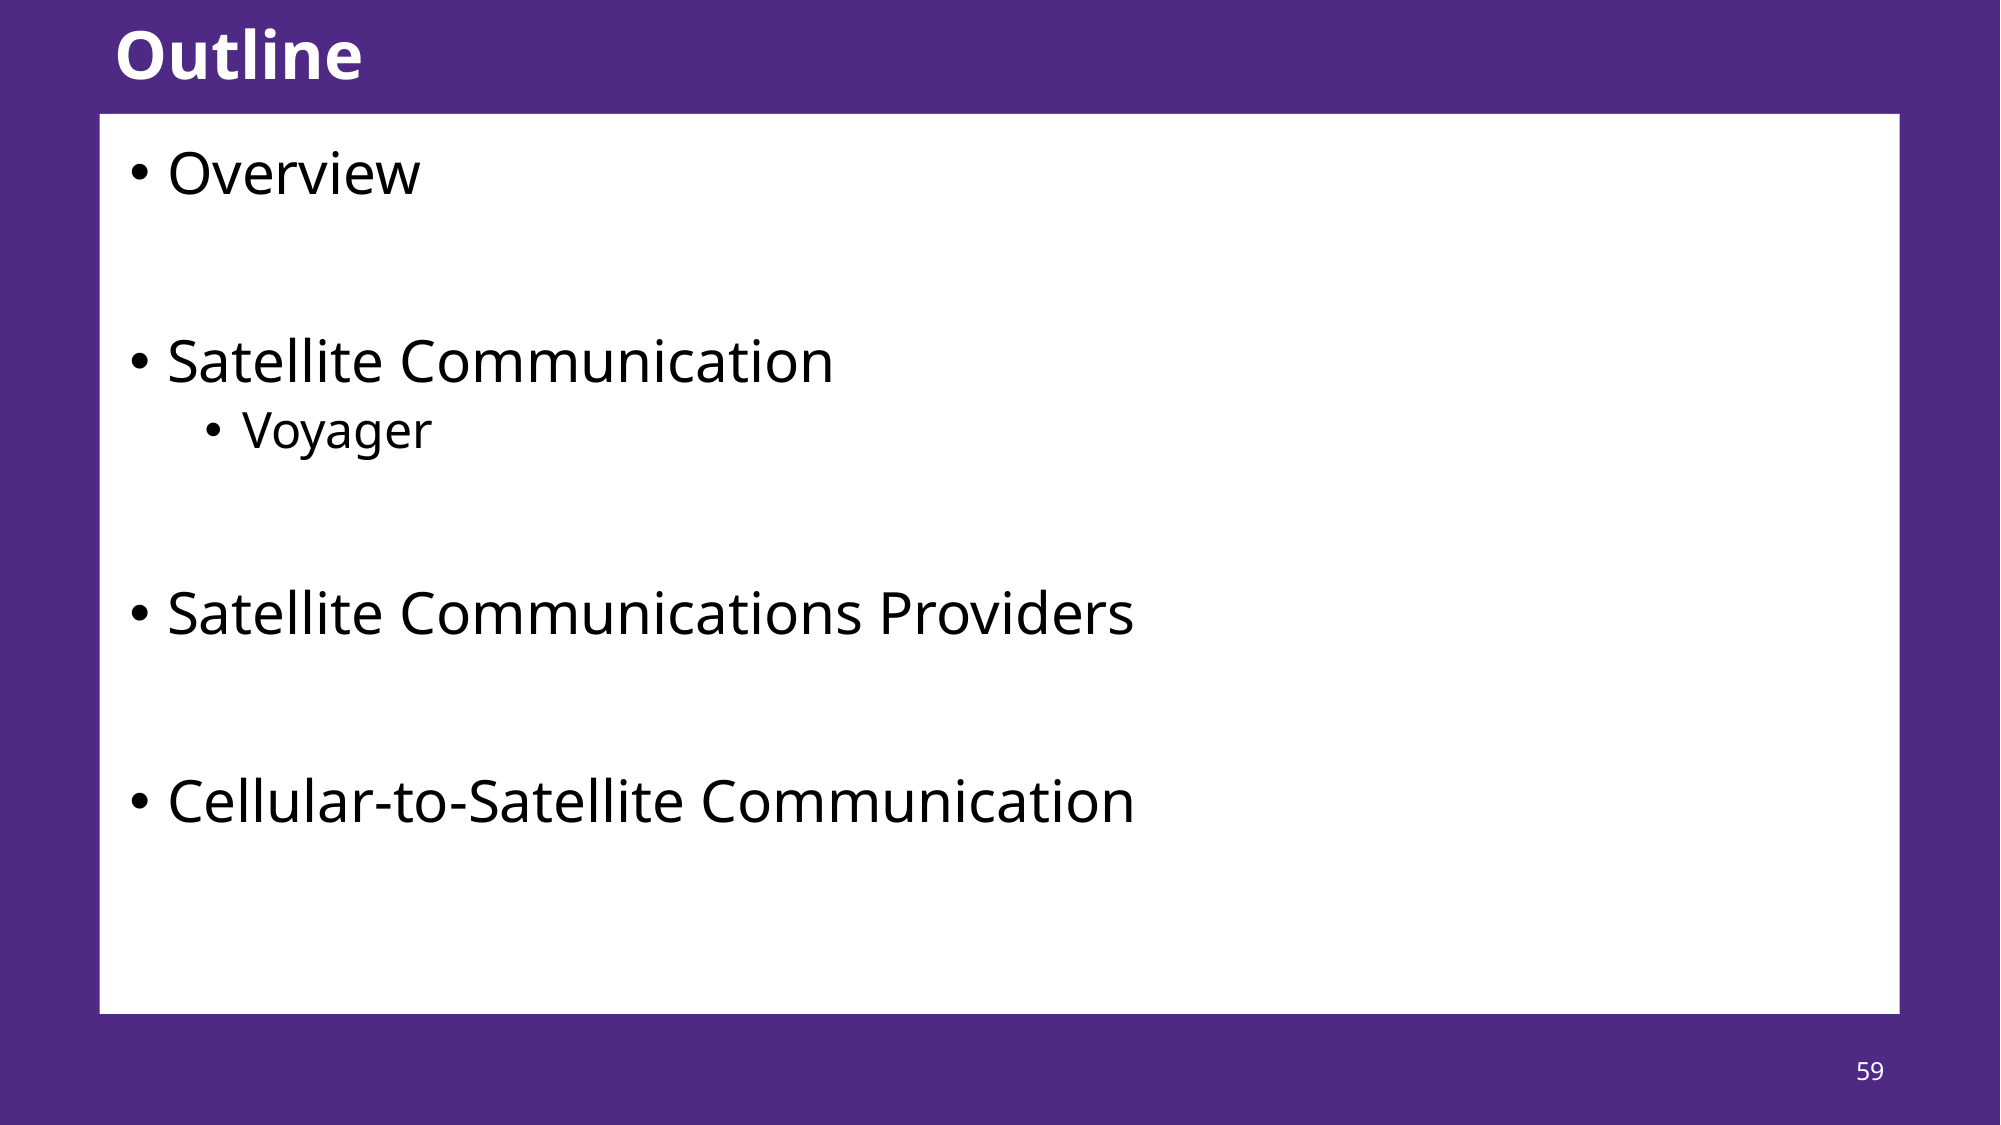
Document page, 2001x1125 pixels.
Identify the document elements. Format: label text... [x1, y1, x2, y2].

list Overview Satellite Communication Voyager Satellite Communications Providers Cellular-to-Satellite Communication [99, 114, 1900, 1014]
slide_number 59 [1749, 1042, 1900, 1103]
title Outline [99, 1, 1900, 114]
